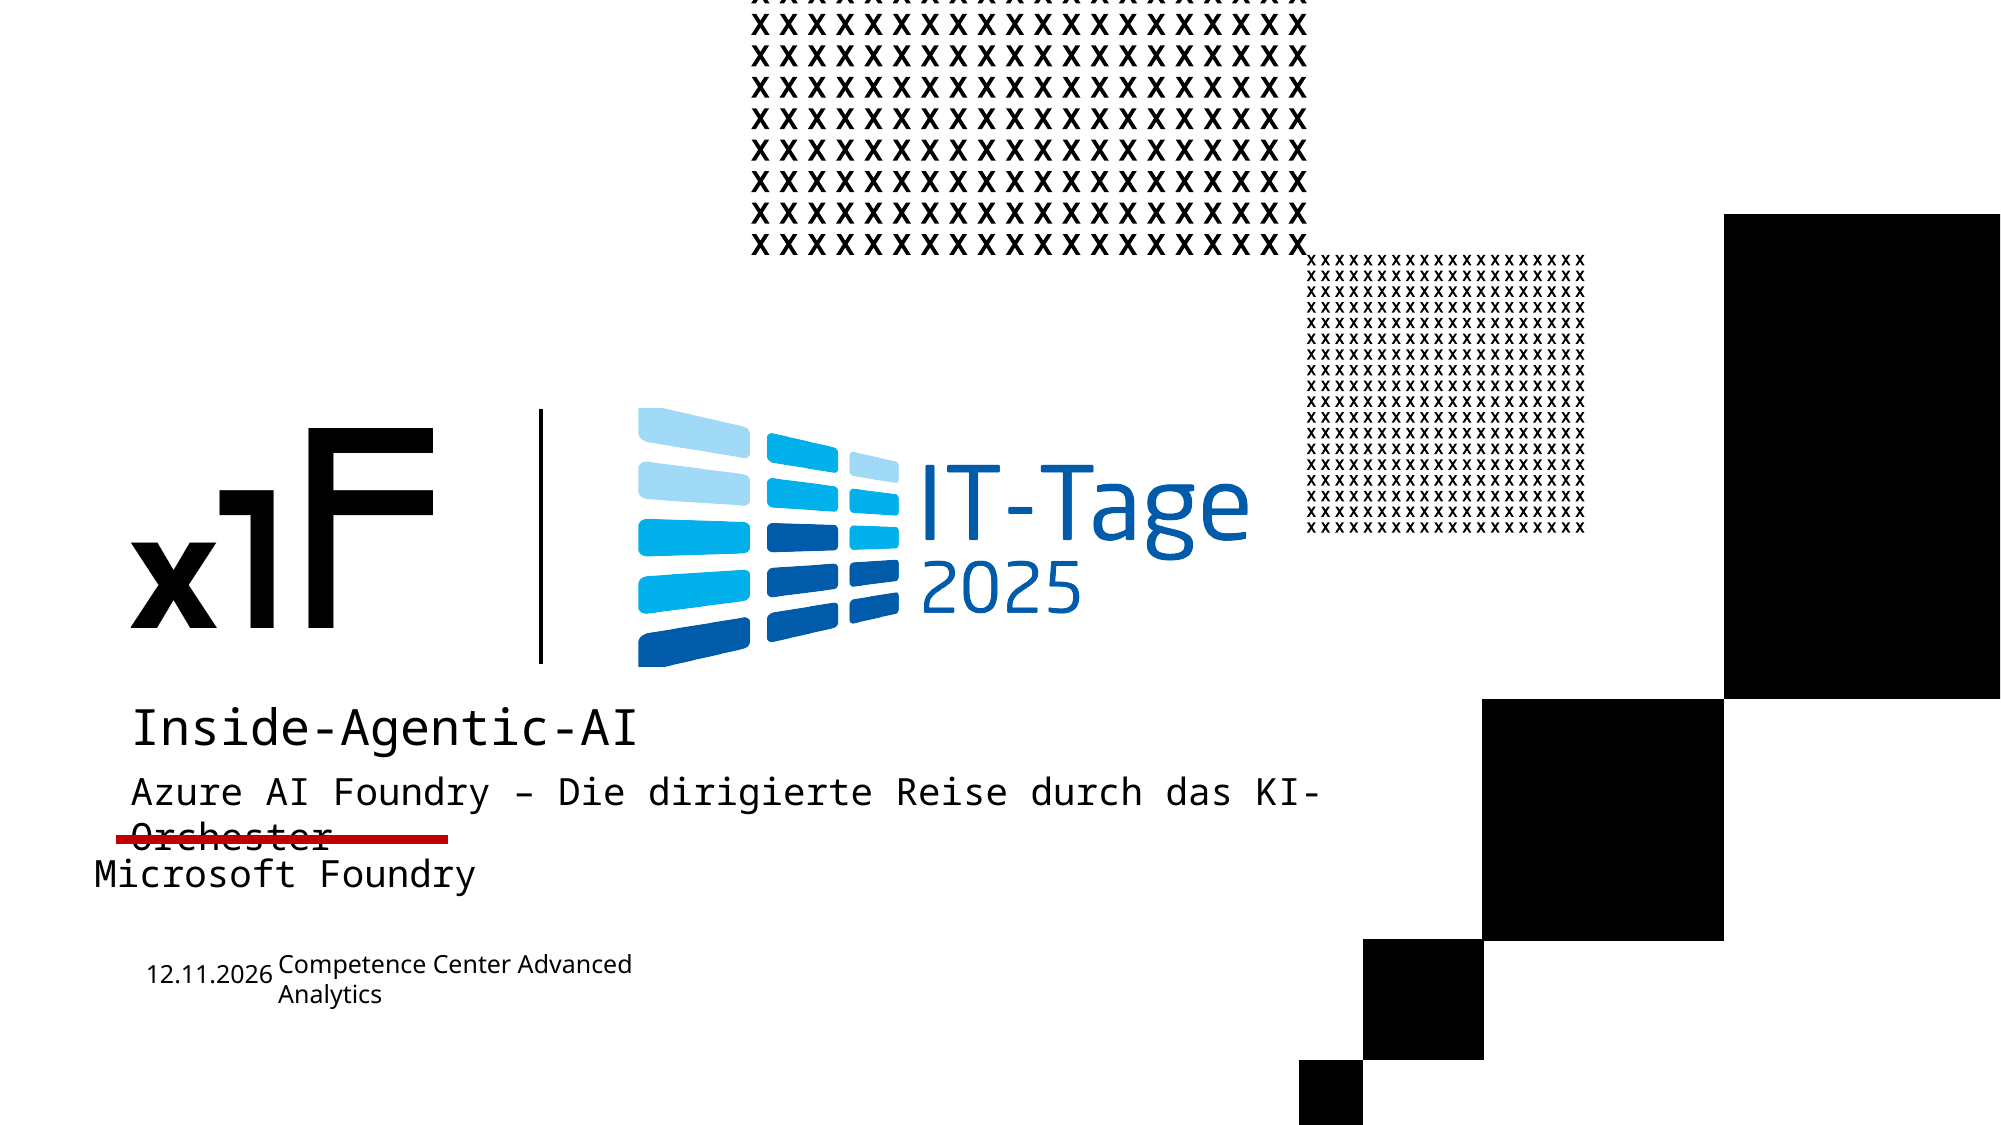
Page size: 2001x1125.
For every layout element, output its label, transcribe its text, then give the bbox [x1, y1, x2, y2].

text_box Microsoft Foundry [76, 832, 495, 913]
text_box Inside-Agentic-AI Azure AI Foundry – Die dirigierte Reise durch das KI-Orchester [130, 803, 1471, 876]
picture [638, 408, 1248, 667]
picture [130, 428, 433, 628]
list Competence Center Advanced Analytics [309, 948, 729, 1009]
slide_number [130, 948, 309, 1009]
